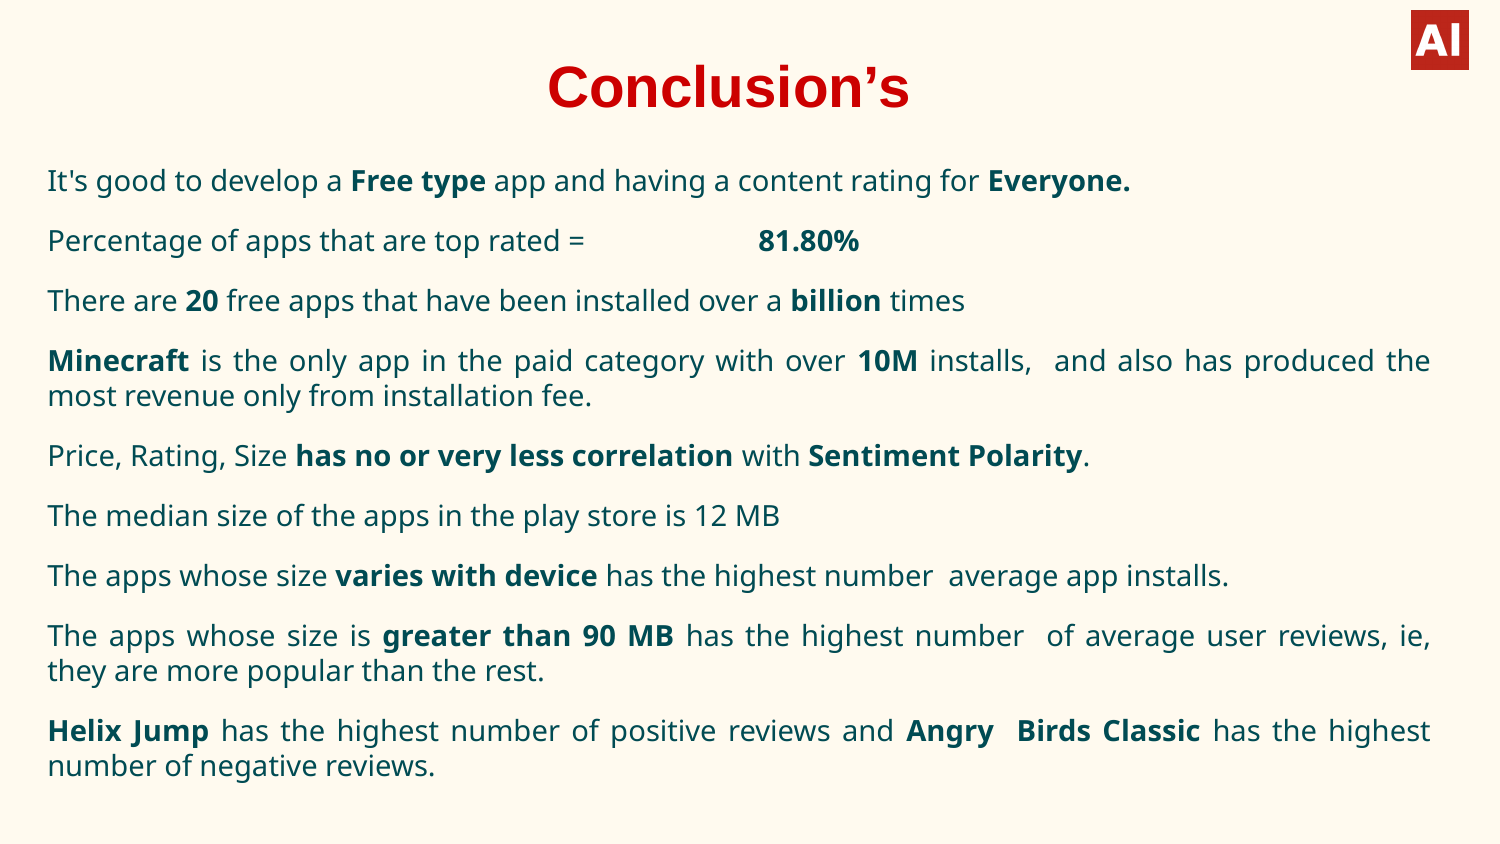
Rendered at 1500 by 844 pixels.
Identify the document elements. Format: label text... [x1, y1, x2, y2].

text_box It's good to develop a Free type app and having a content rating for Everyone. Percentage of apps that are top rated = 81.80% There are 20 free apps that have been installed over a billion times Minecraft is the only app in the paid category with over 10M installs, and also has produced the most revenue only from installation fee. Price, Rating, Size has no or very less correlation with Sentiment Polarity. The median size of the apps in the play store is 12 MB The apps whose size varies with device has the highest number average app installs. The apps whose size is greater than 90 MB has the highest number of average user reviews, ie, they are more popular than the rest. Helix Jump has the highest number of positive reviews and Angry Birds Classic has the highest number of negative reviews. [26, 155, 1448, 790]
picture [1411, 10, 1469, 70]
title Conclusion’s [545, 47, 955, 191]
